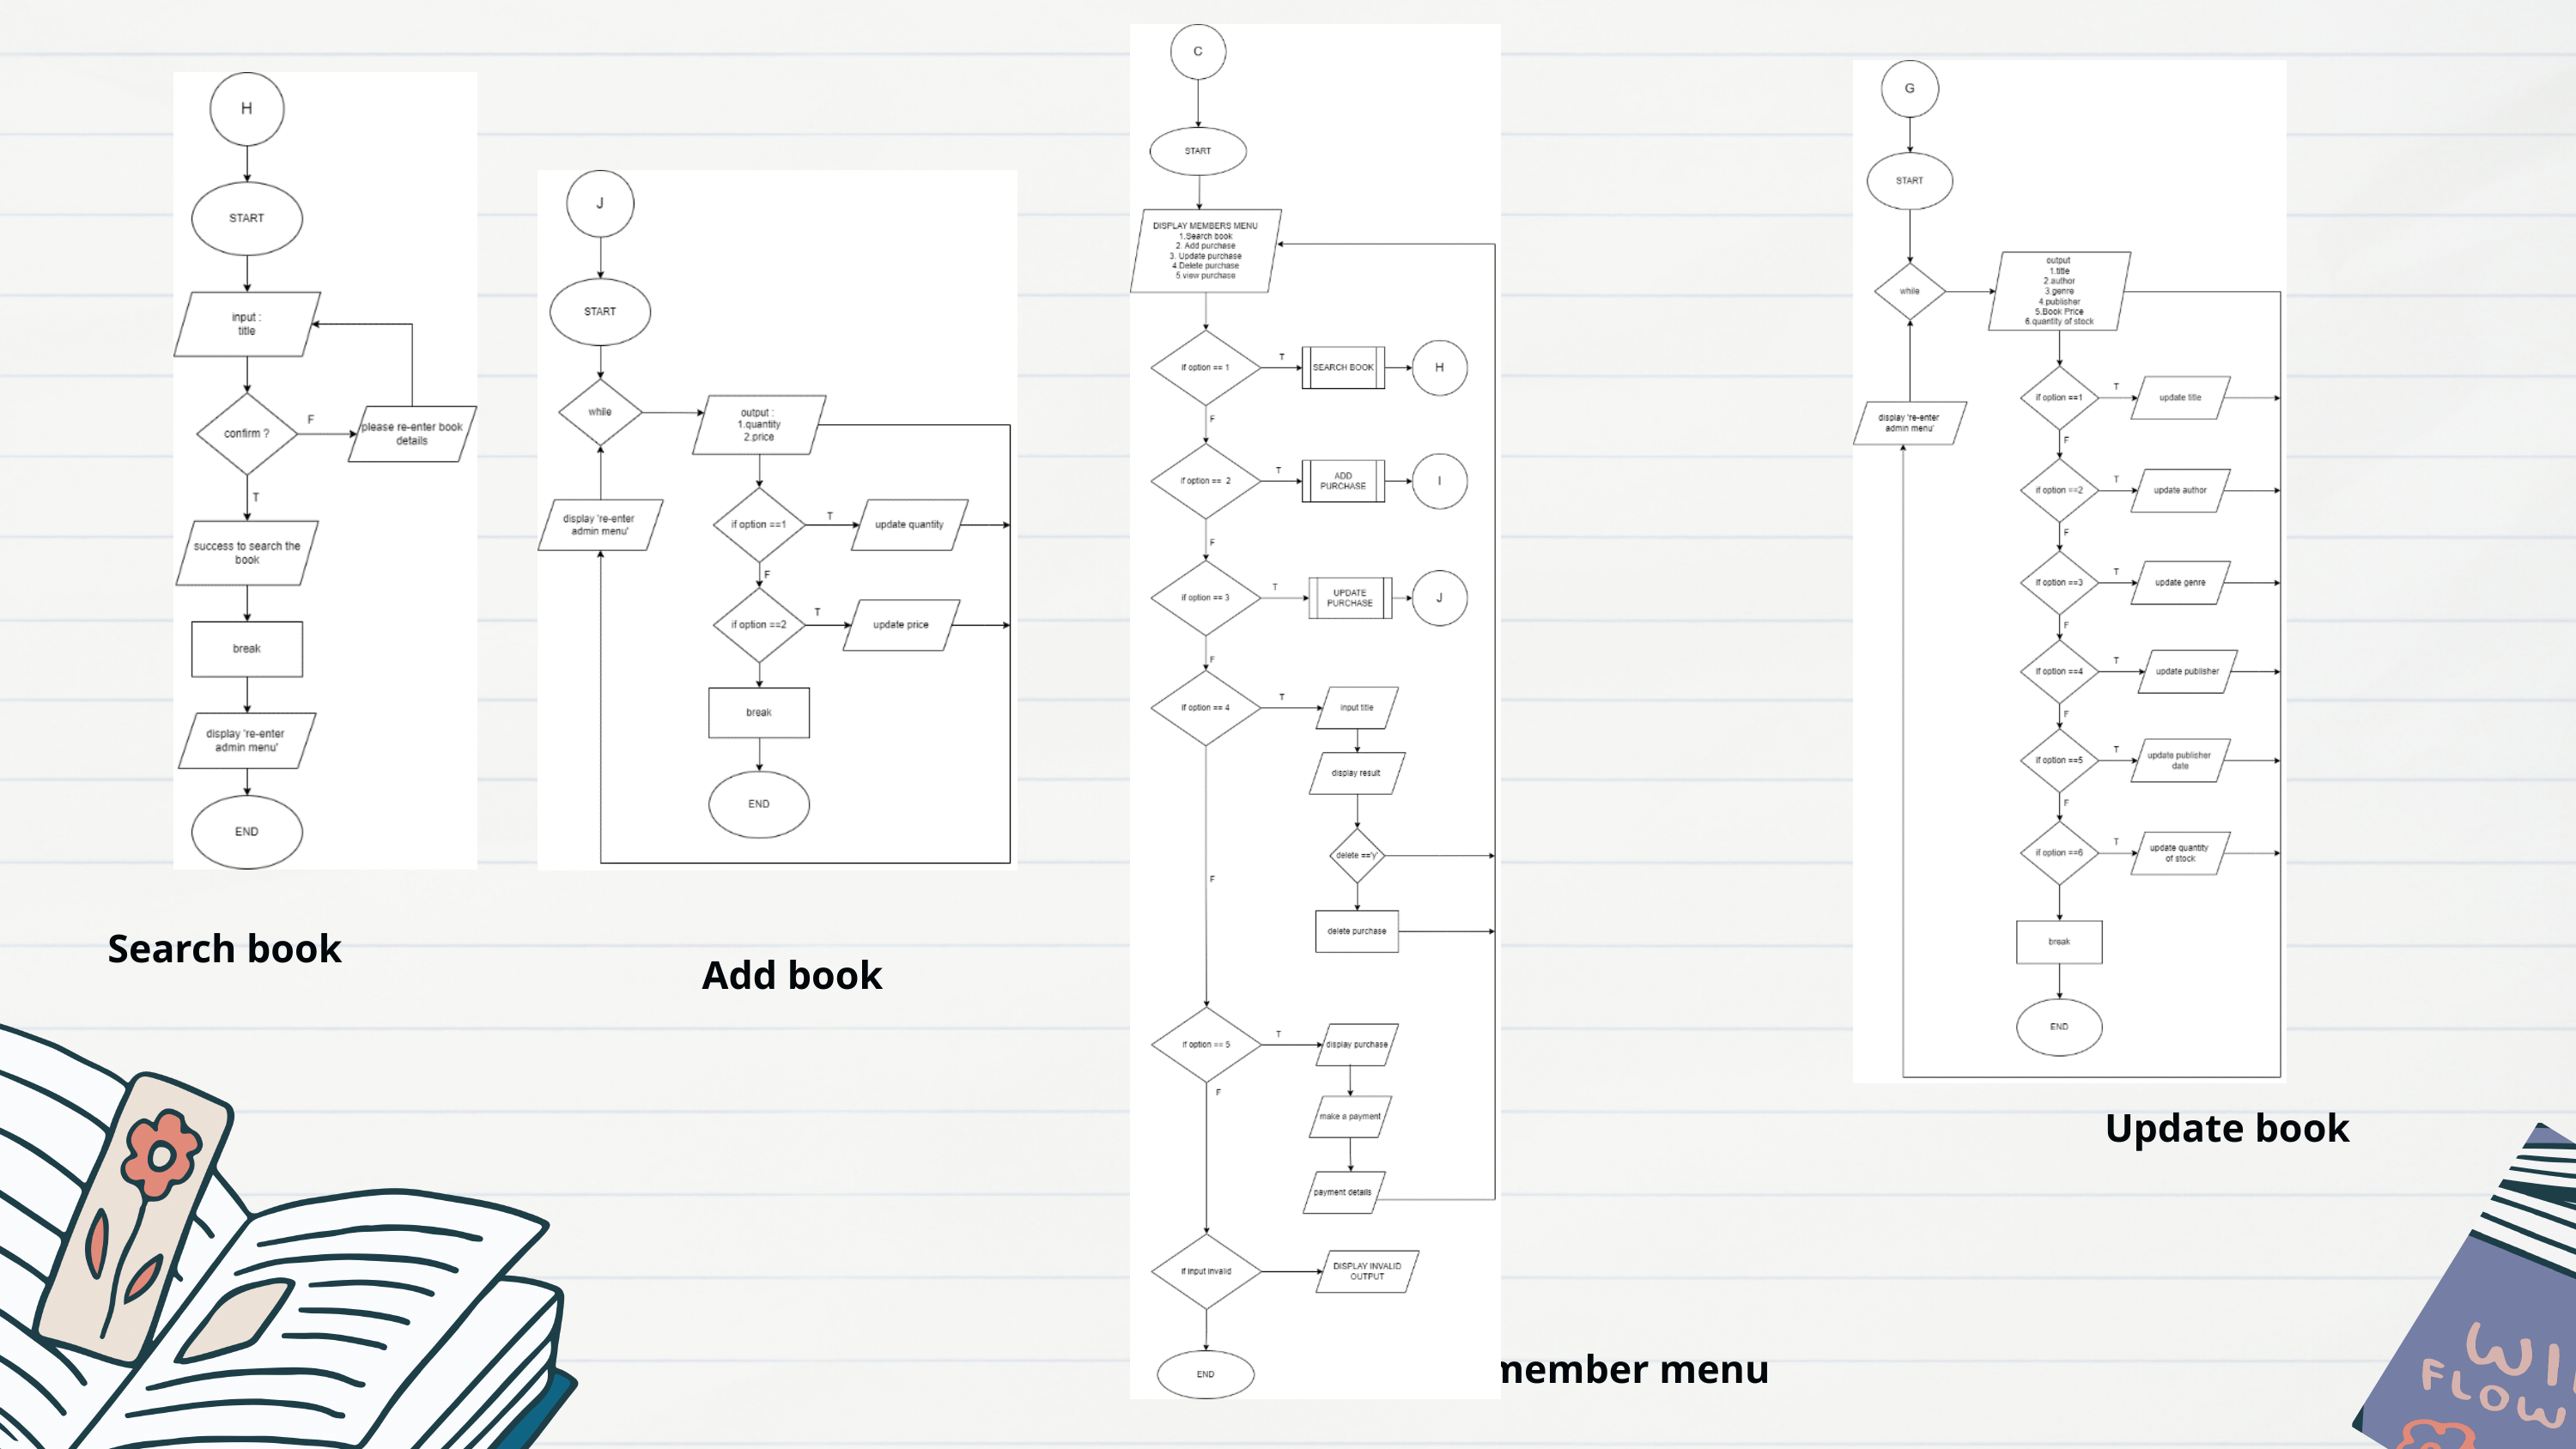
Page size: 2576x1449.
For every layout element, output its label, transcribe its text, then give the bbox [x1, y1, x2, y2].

picture [173, 72, 477, 870]
picture [538, 170, 1018, 870]
picture [1853, 60, 2287, 1083]
text_box Add book [528, 943, 1057, 997]
text_box Search book [0, 916, 489, 971]
text_box Update book [1963, 1095, 2493, 1150]
picture [1130, 24, 1501, 1400]
text_box [0, 1021, 580, 1449]
text_box member menu [1508, 1337, 1893, 1391]
text_box [2350, 1121, 2576, 1449]
text_box [0, 0, 2576, 1449]
